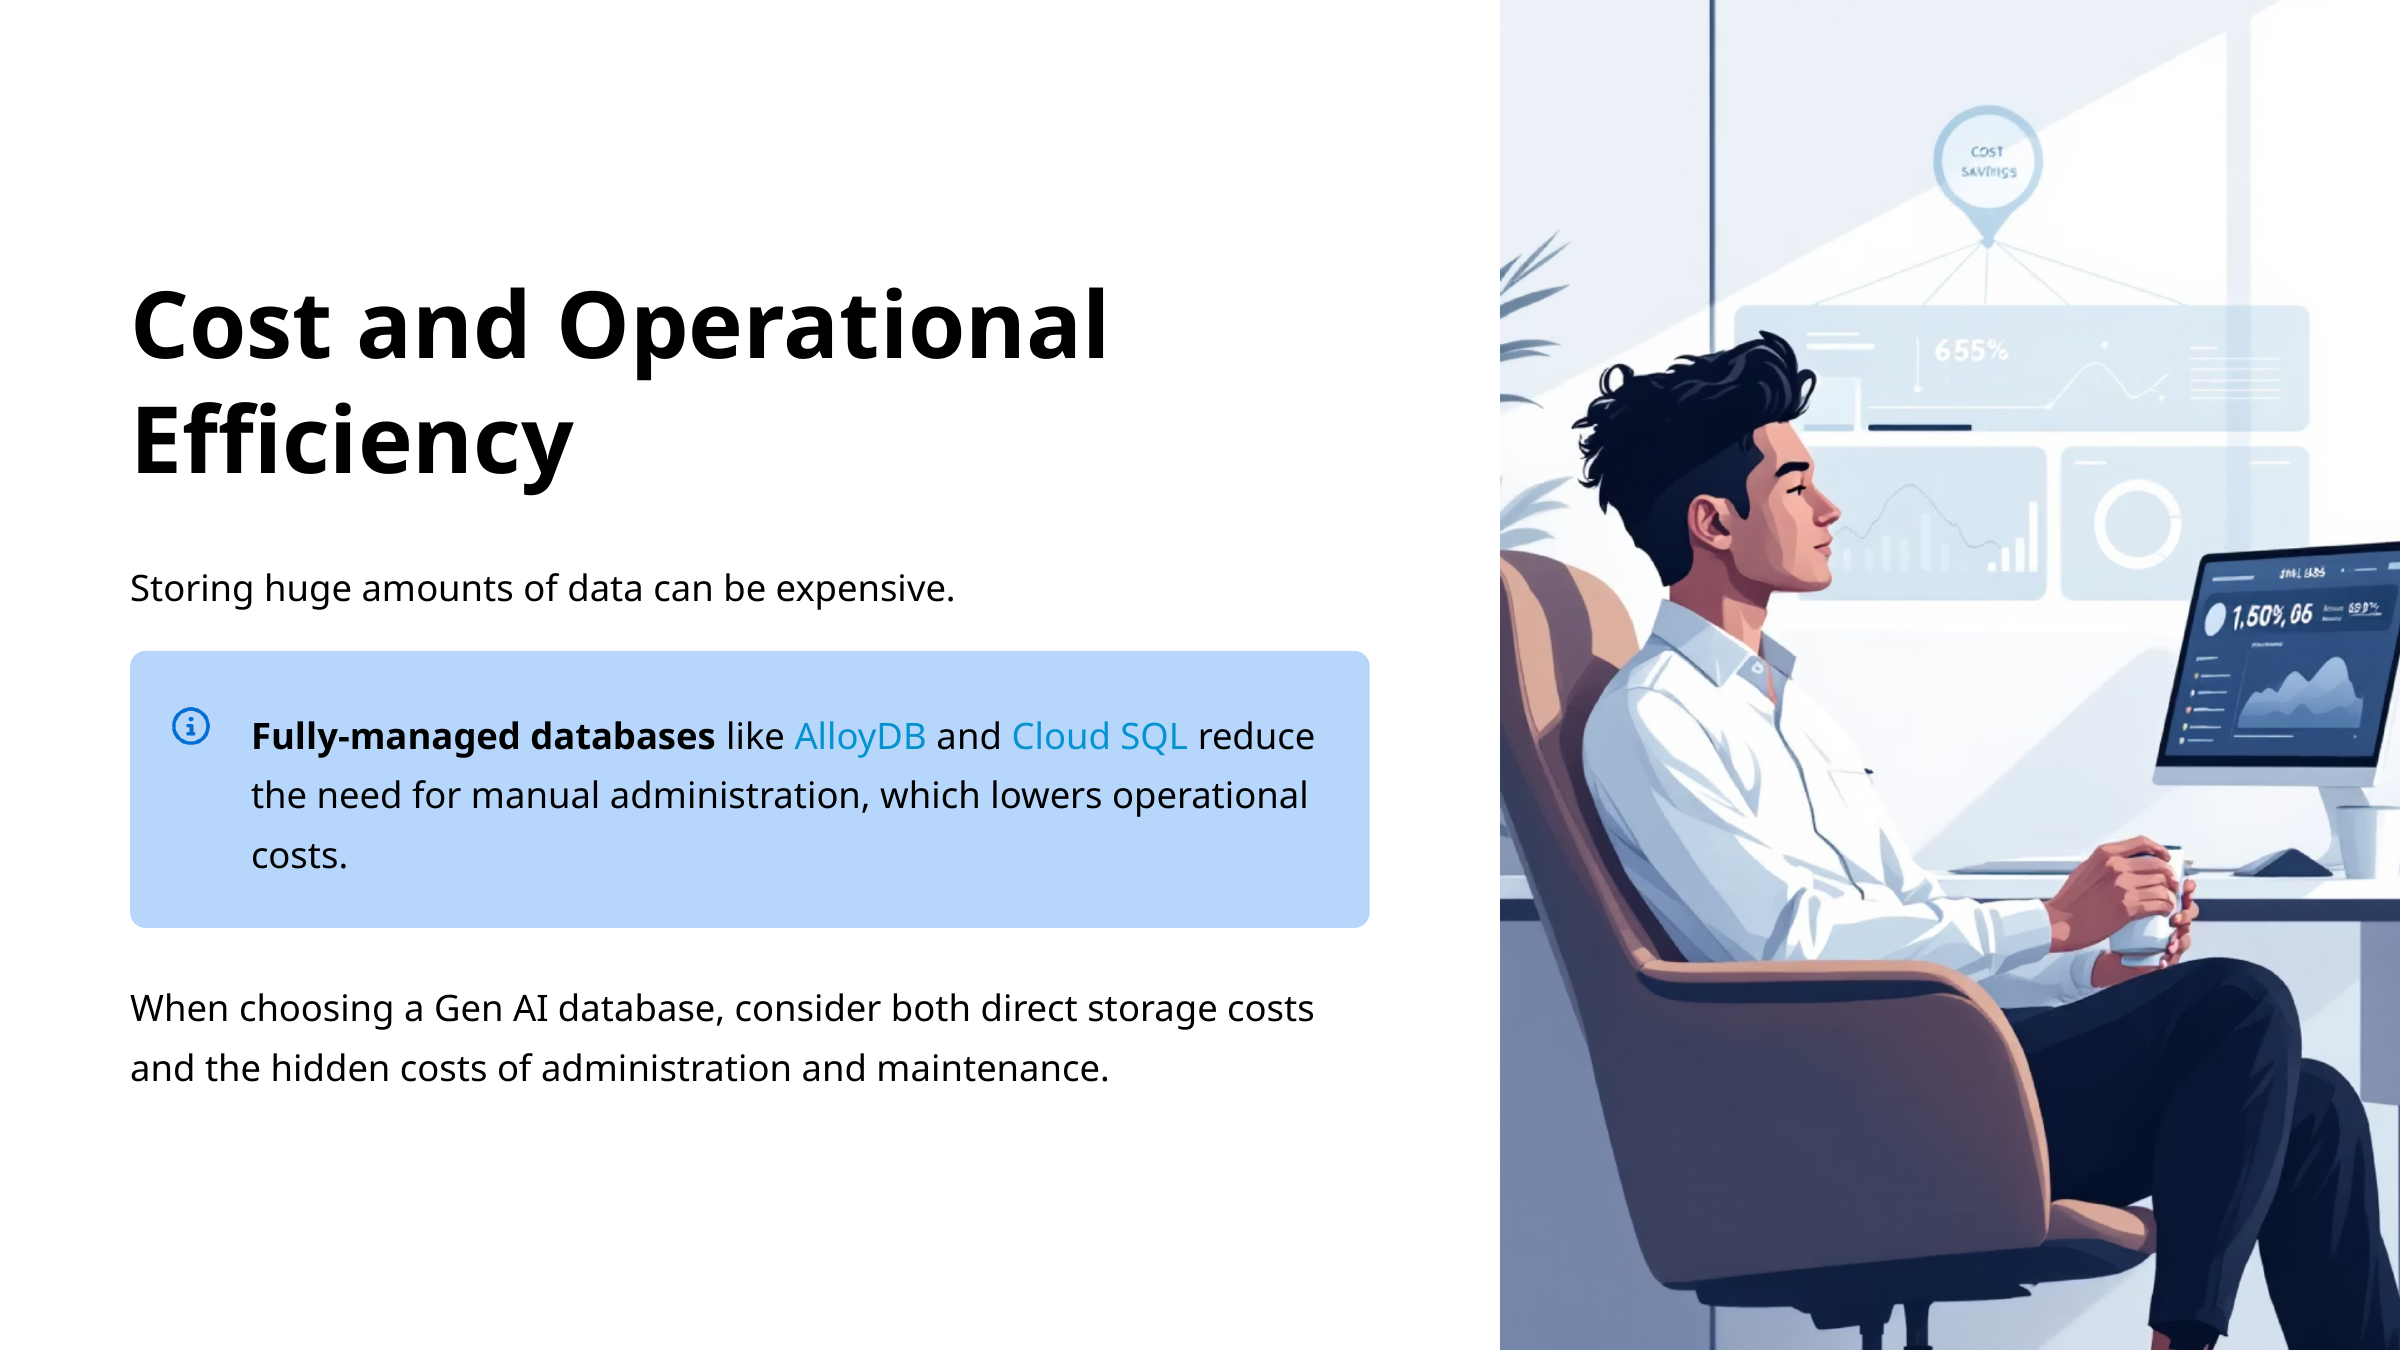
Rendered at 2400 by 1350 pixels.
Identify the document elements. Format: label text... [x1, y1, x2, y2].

text_box Cost and Operational Efficiency [130, 261, 1370, 494]
text_box Storing huge amounts of data can be expensive. [130, 549, 1370, 609]
text_box Fully-managed databases like AlloyDB and Cloud SQL reduce the need for manual administration, which lowers operational costs. [251, 697, 1333, 876]
picture [1499, 0, 2400, 1350]
text_box [130, 650, 1370, 928]
picture [167, 707, 214, 745]
text_box When choosing a Gen AI database, consider both direct storage costs and the hidden costs of administration and maintenance. [130, 969, 1370, 1089]
